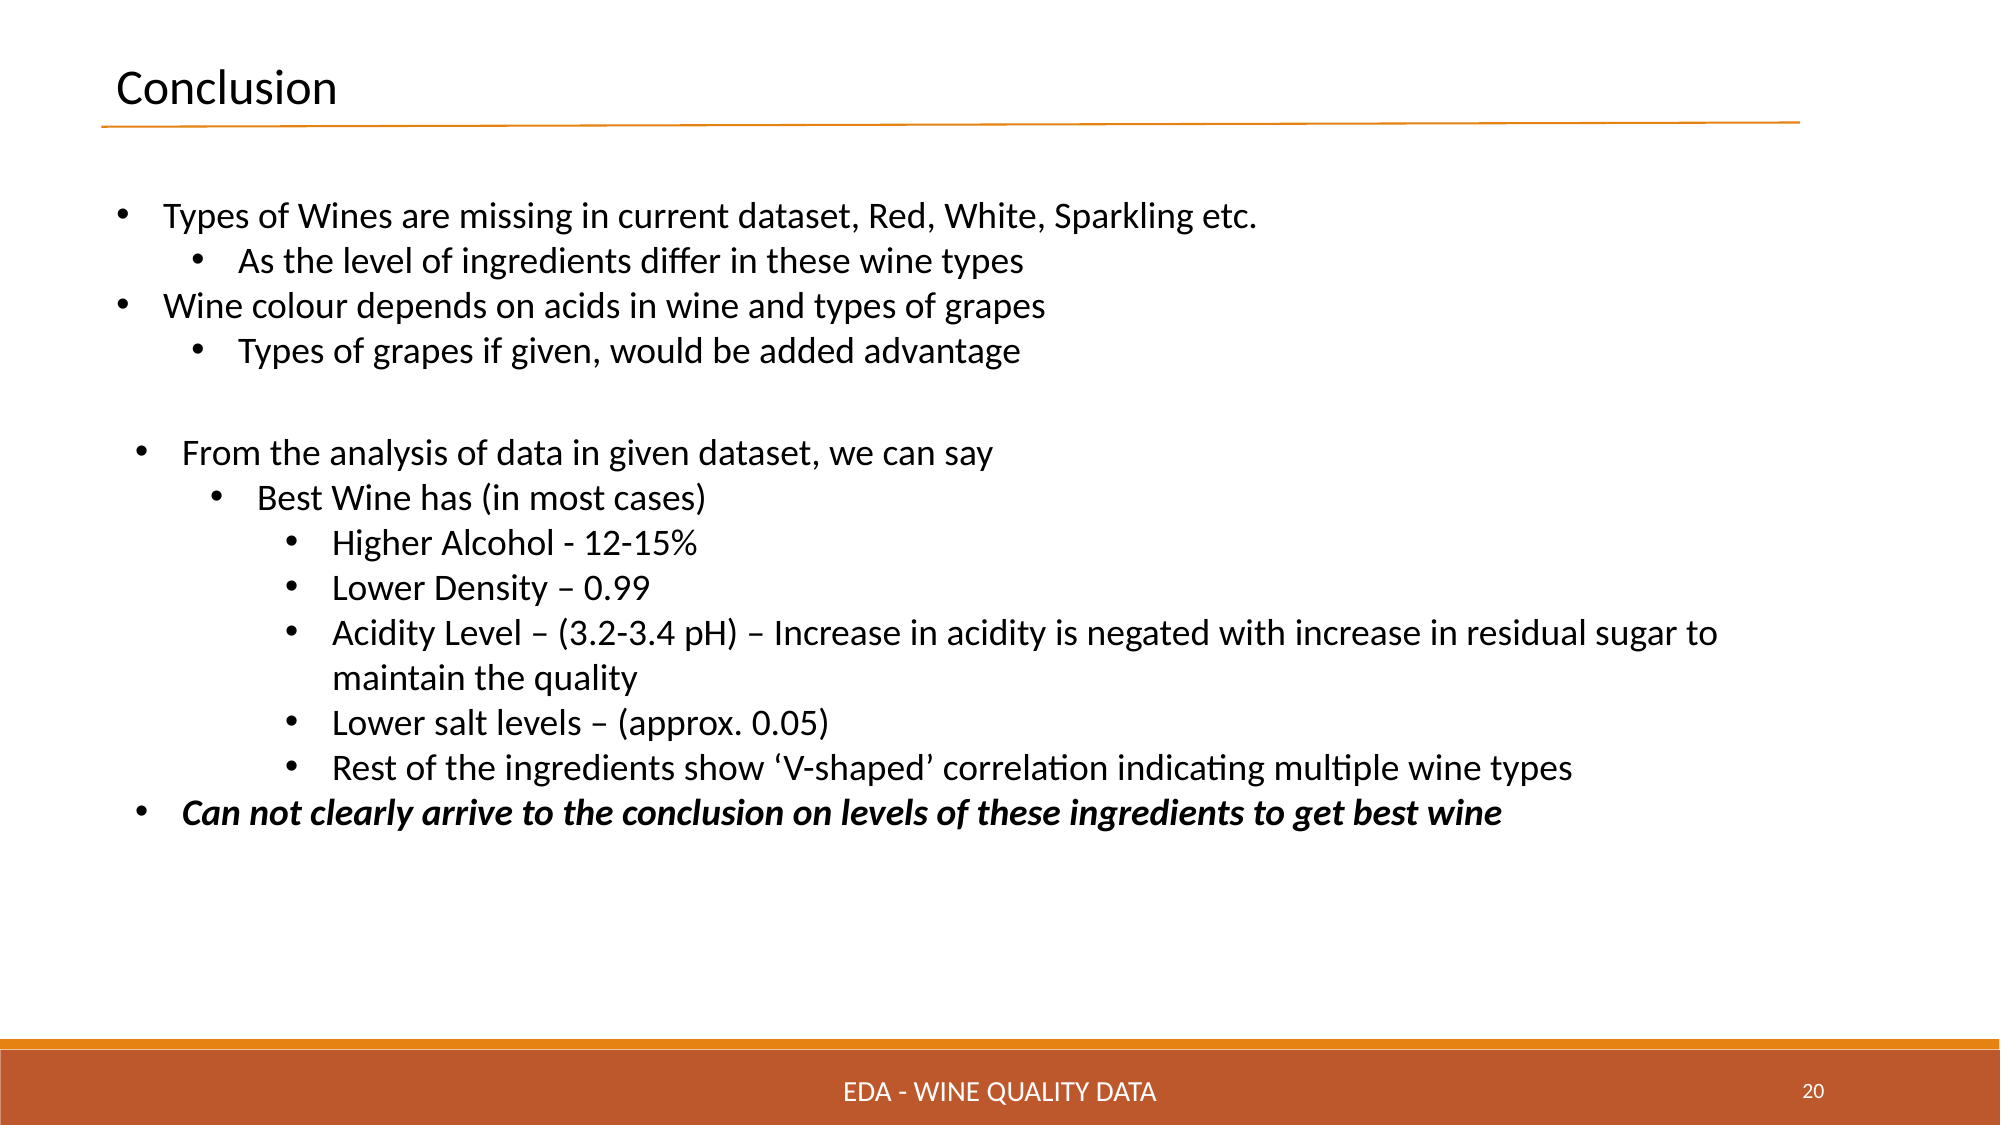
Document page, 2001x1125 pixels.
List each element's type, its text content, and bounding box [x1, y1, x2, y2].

text_box Conclusion [101, 46, 1405, 120]
text_box From the analysis of data in given dataset, we can say Best Wine has (in most cases) Higher Alcohol - 12-15% Lower Density – 0.99 Acidity Level – (3.2-3.4 pH) – Increase in acidity is negated with increase in residual sugar to maintain the quality Lower salt levels – (approx. 0.05) Rest of the ingredients show ‘V-shaped’ correlation indicating multiple wine types Can not clearly arrive to the conclusion on levels of these ingredients to get best wine [120, 420, 1800, 841]
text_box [100, 121, 1801, 128]
slide_number 20 [1624, 1059, 1840, 1120]
footer EDA - Wine Quality Data [604, 1059, 1396, 1120]
text_box Types of Wines are missing in current dataset, Red, White, Sparkling etc. As the level of ingredients differ in these wine types Wine colour depends on acids in wine and types of grapes Types of grapes if given, would be added advantage [101, 183, 1800, 379]
